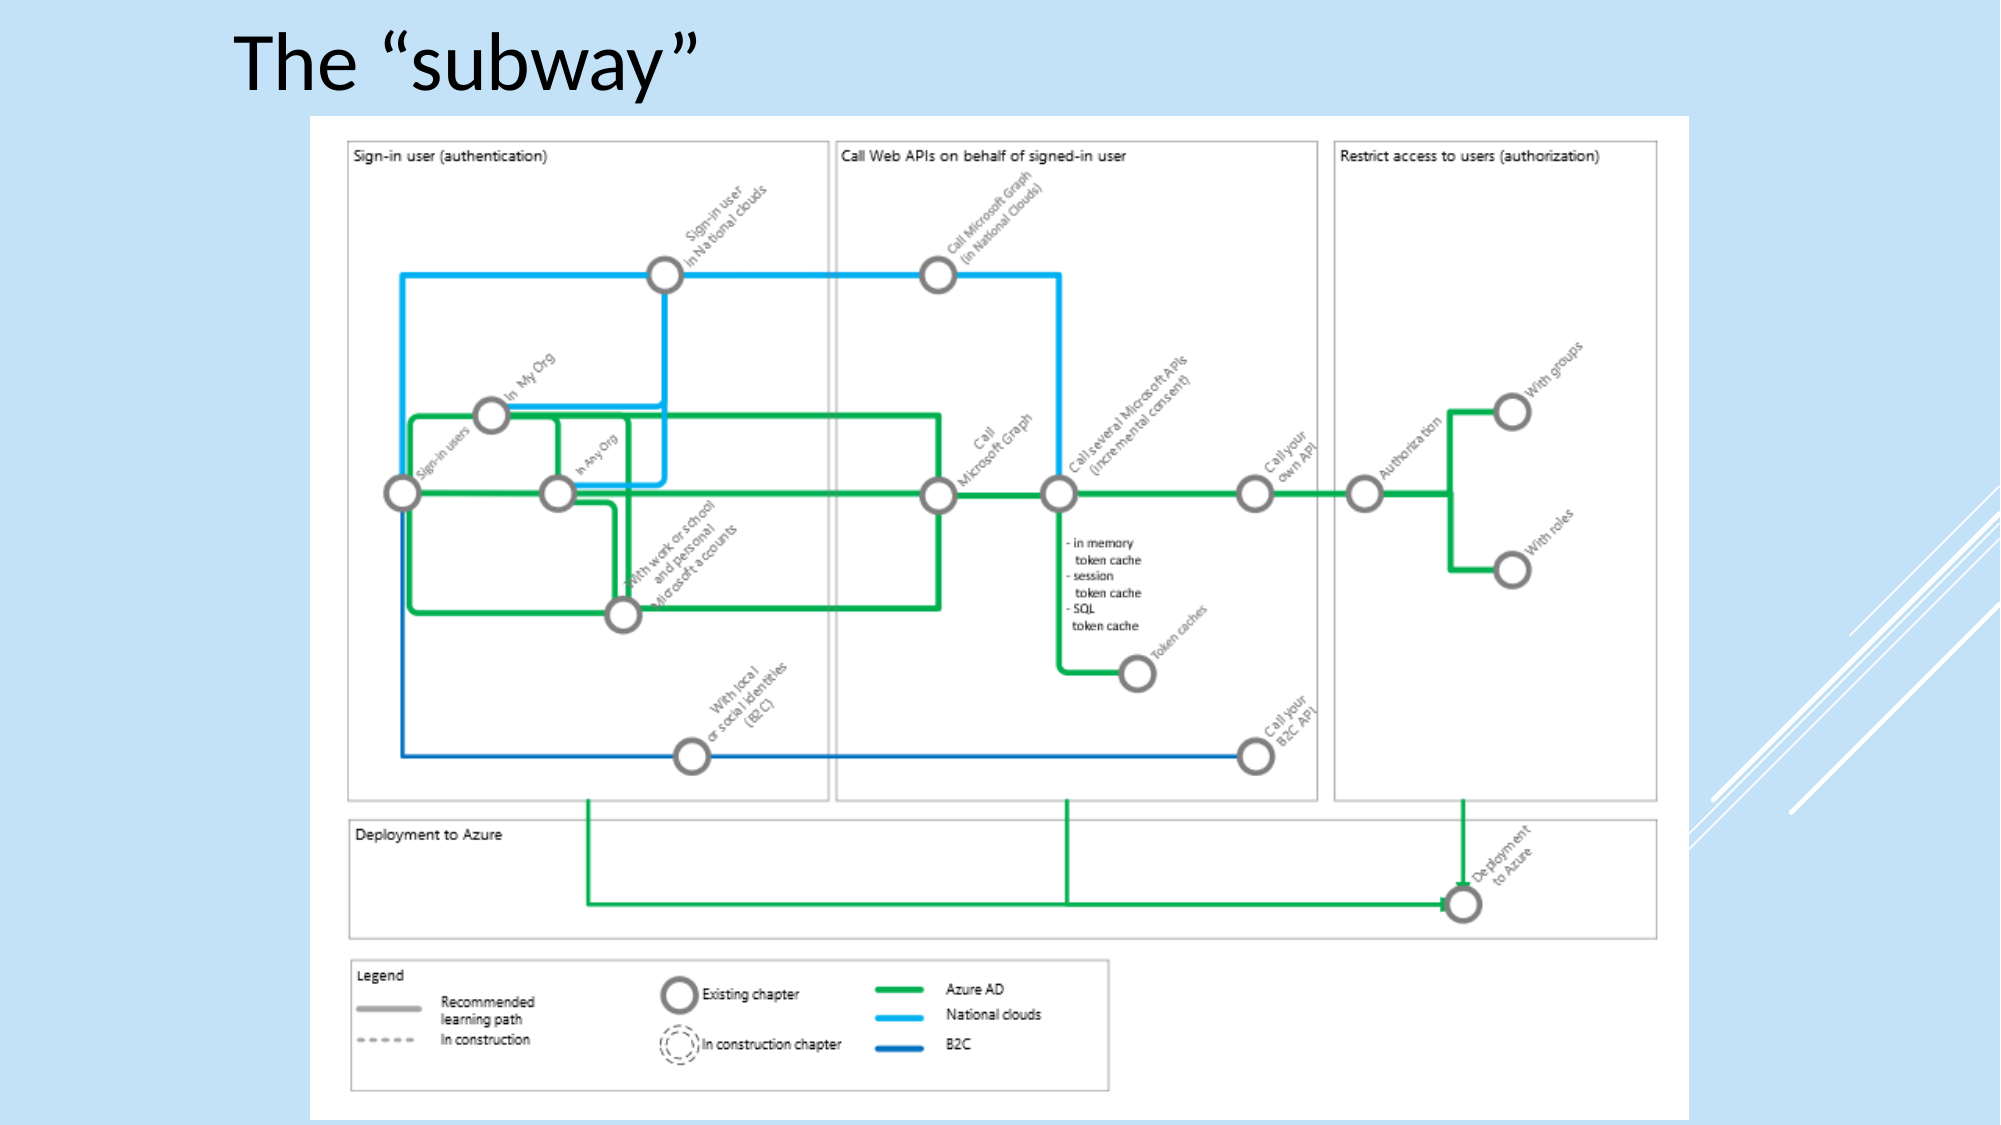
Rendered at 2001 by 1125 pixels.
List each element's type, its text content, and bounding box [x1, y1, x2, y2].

text_box The “subway” [218, 0, 717, 115]
picture [310, 115, 1690, 1120]
